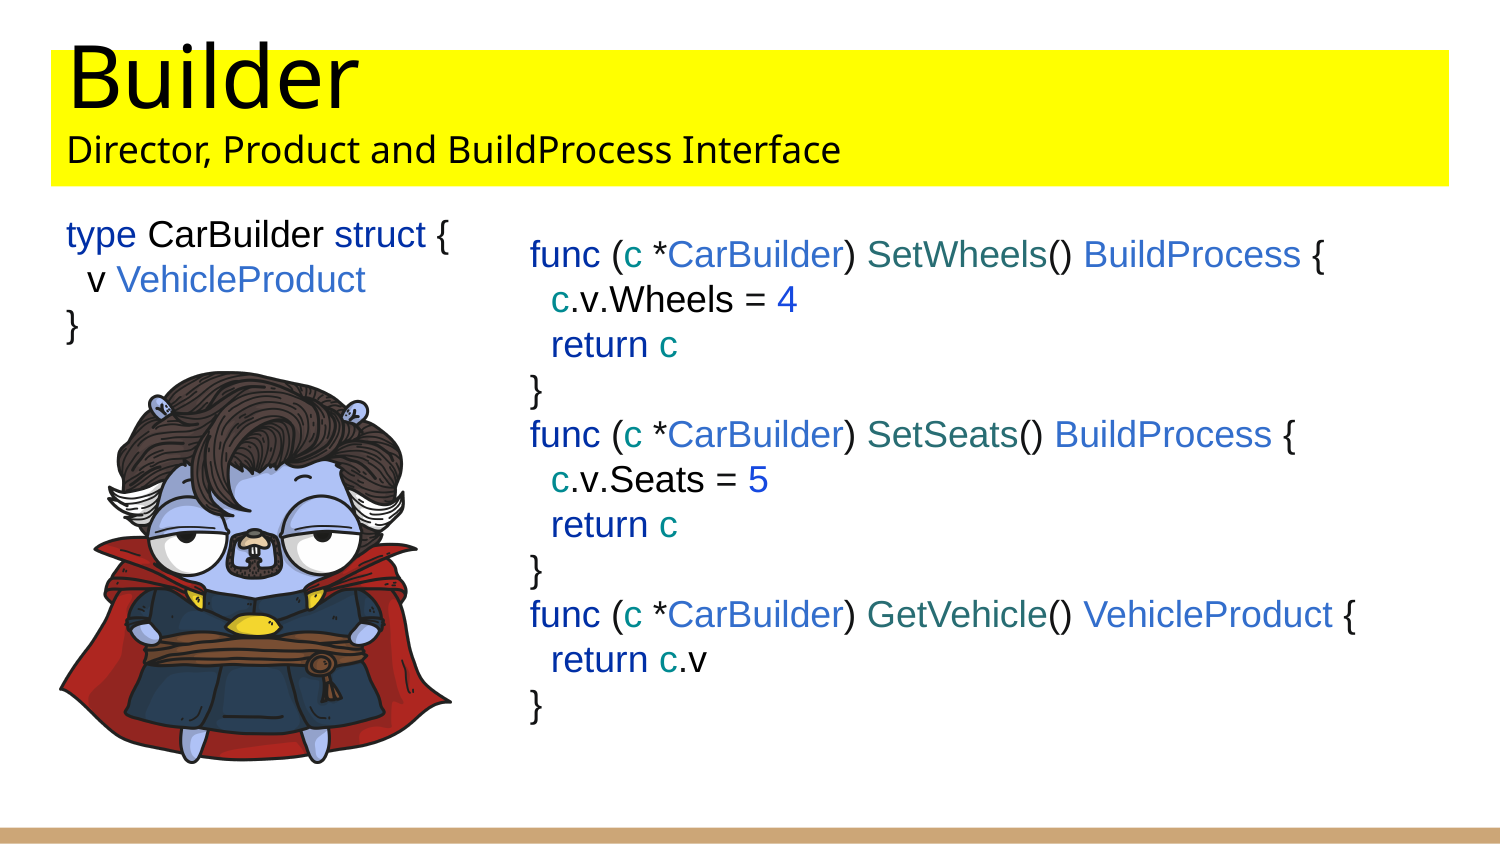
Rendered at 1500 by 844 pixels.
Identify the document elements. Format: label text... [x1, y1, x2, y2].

list func (c *CarBuilder) SetWheels() BuildProcess { c.v.Wheels = 4 return c } func (c *CarBuilder) SetSeats() BuildProcess { c.v.Seats = 5 return c } func (c *CarBuilder) GetVehicle() VehicleProduct { return c.v } [514, 215, 1449, 703]
picture [59, 371, 452, 764]
list type CarBuilder struct { v VehicleProduct } [51, 195, 750, 756]
title Builder Director, Product and BuildProcess Interface [51, 50, 1449, 187]
